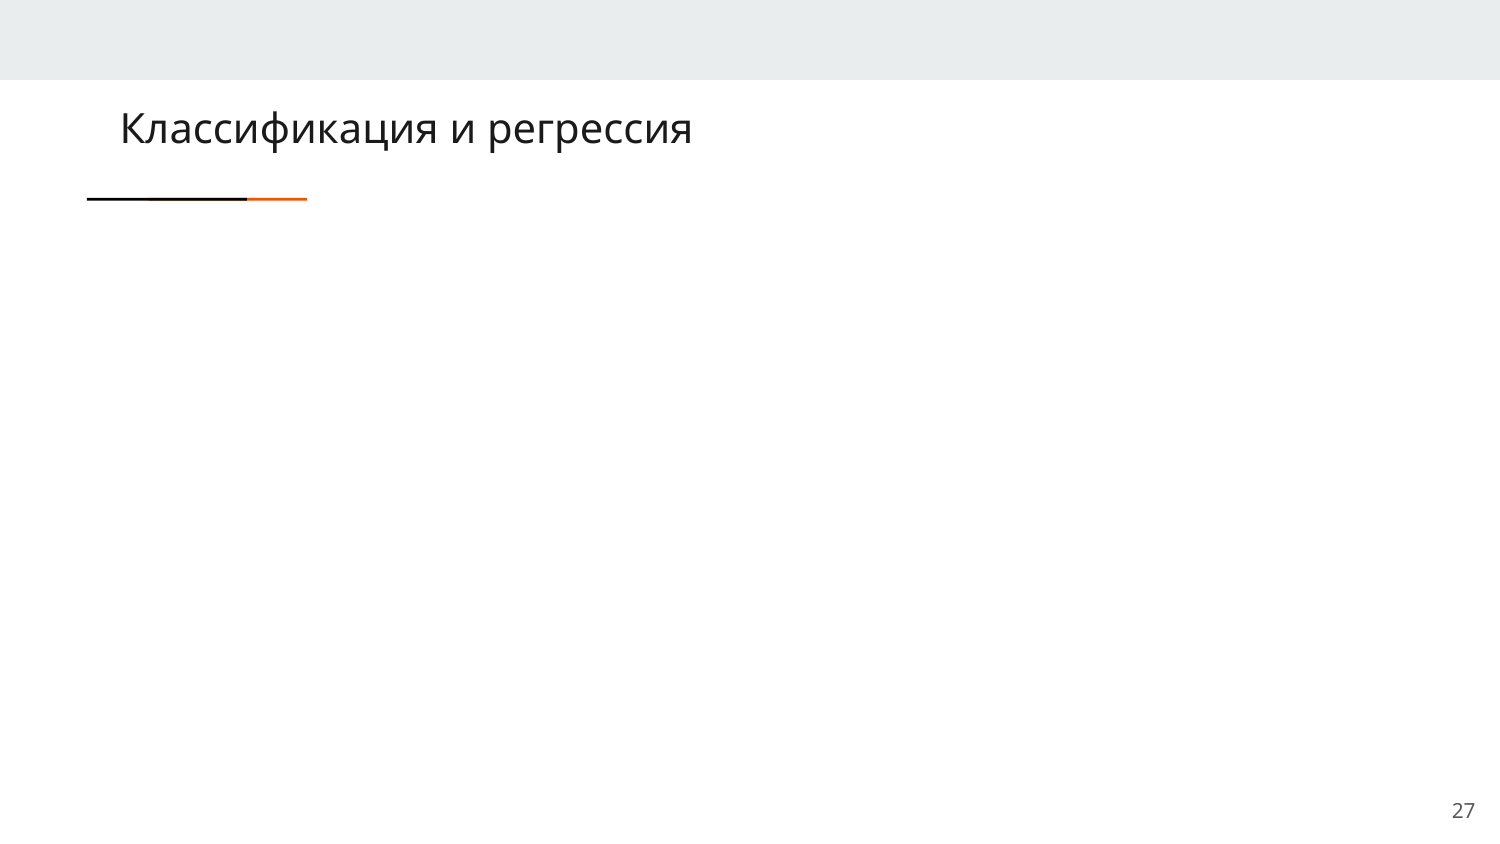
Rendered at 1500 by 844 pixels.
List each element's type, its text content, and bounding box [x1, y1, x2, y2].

title Классификация и регрессия [119, 86, 1381, 175]
slide_number <number> [1400, 779, 1491, 844]
